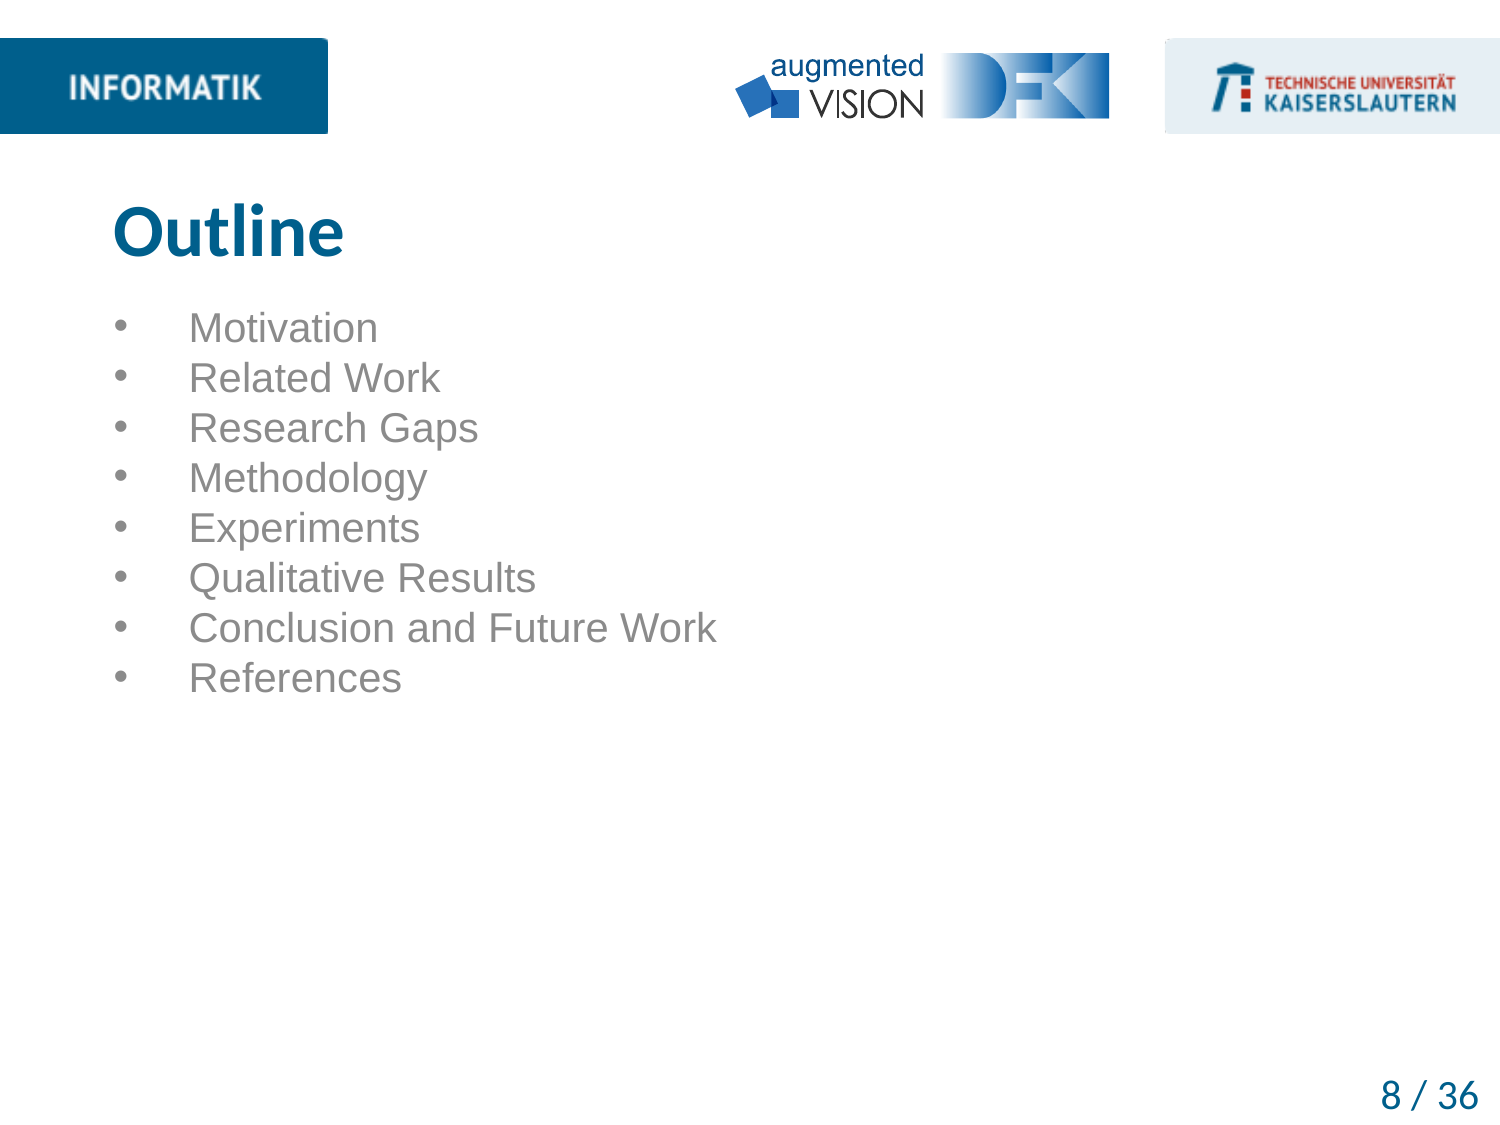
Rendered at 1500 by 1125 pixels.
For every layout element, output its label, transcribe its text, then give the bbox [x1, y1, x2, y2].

slide_number 8 / 36 [1362, 1062, 1495, 1123]
title Outline [98, 172, 1425, 280]
subtitle Motivation Related Work Research Gaps Methodology Experiments Qualitative Results Conclusion and Future Work References [98, 293, 1425, 1049]
